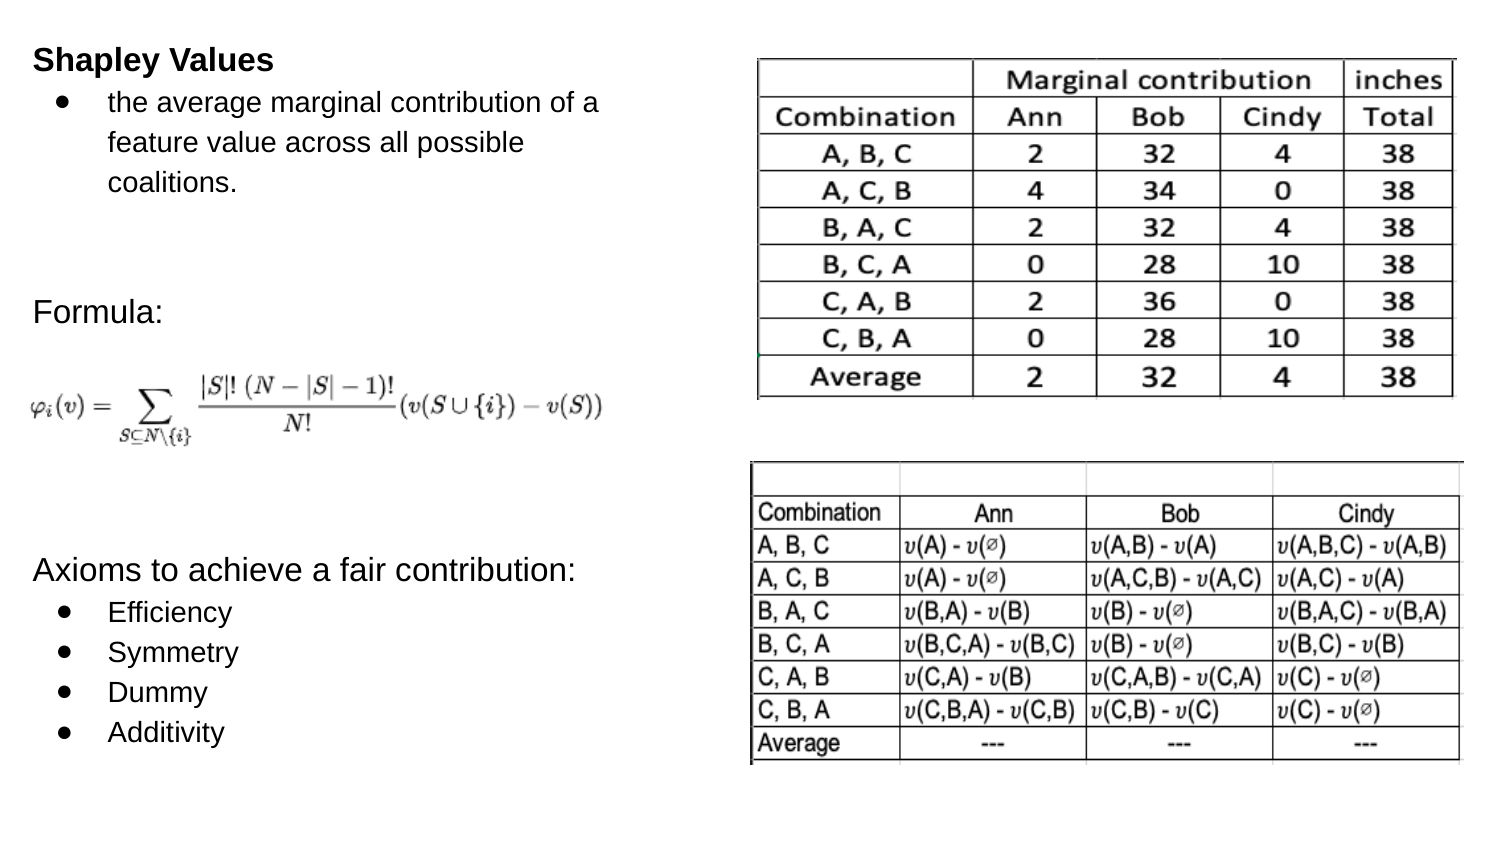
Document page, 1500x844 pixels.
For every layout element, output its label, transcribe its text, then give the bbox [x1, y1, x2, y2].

picture [750, 461, 1464, 765]
picture [757, 58, 1457, 400]
text_box Shapley Values the average marginal contribution of a feature value across all possible coalitions. Formula: Axioms to achieve a fair contribution: Efficiency Symmetry Dummy Additivity [17, 17, 660, 844]
picture [17, 366, 611, 456]
